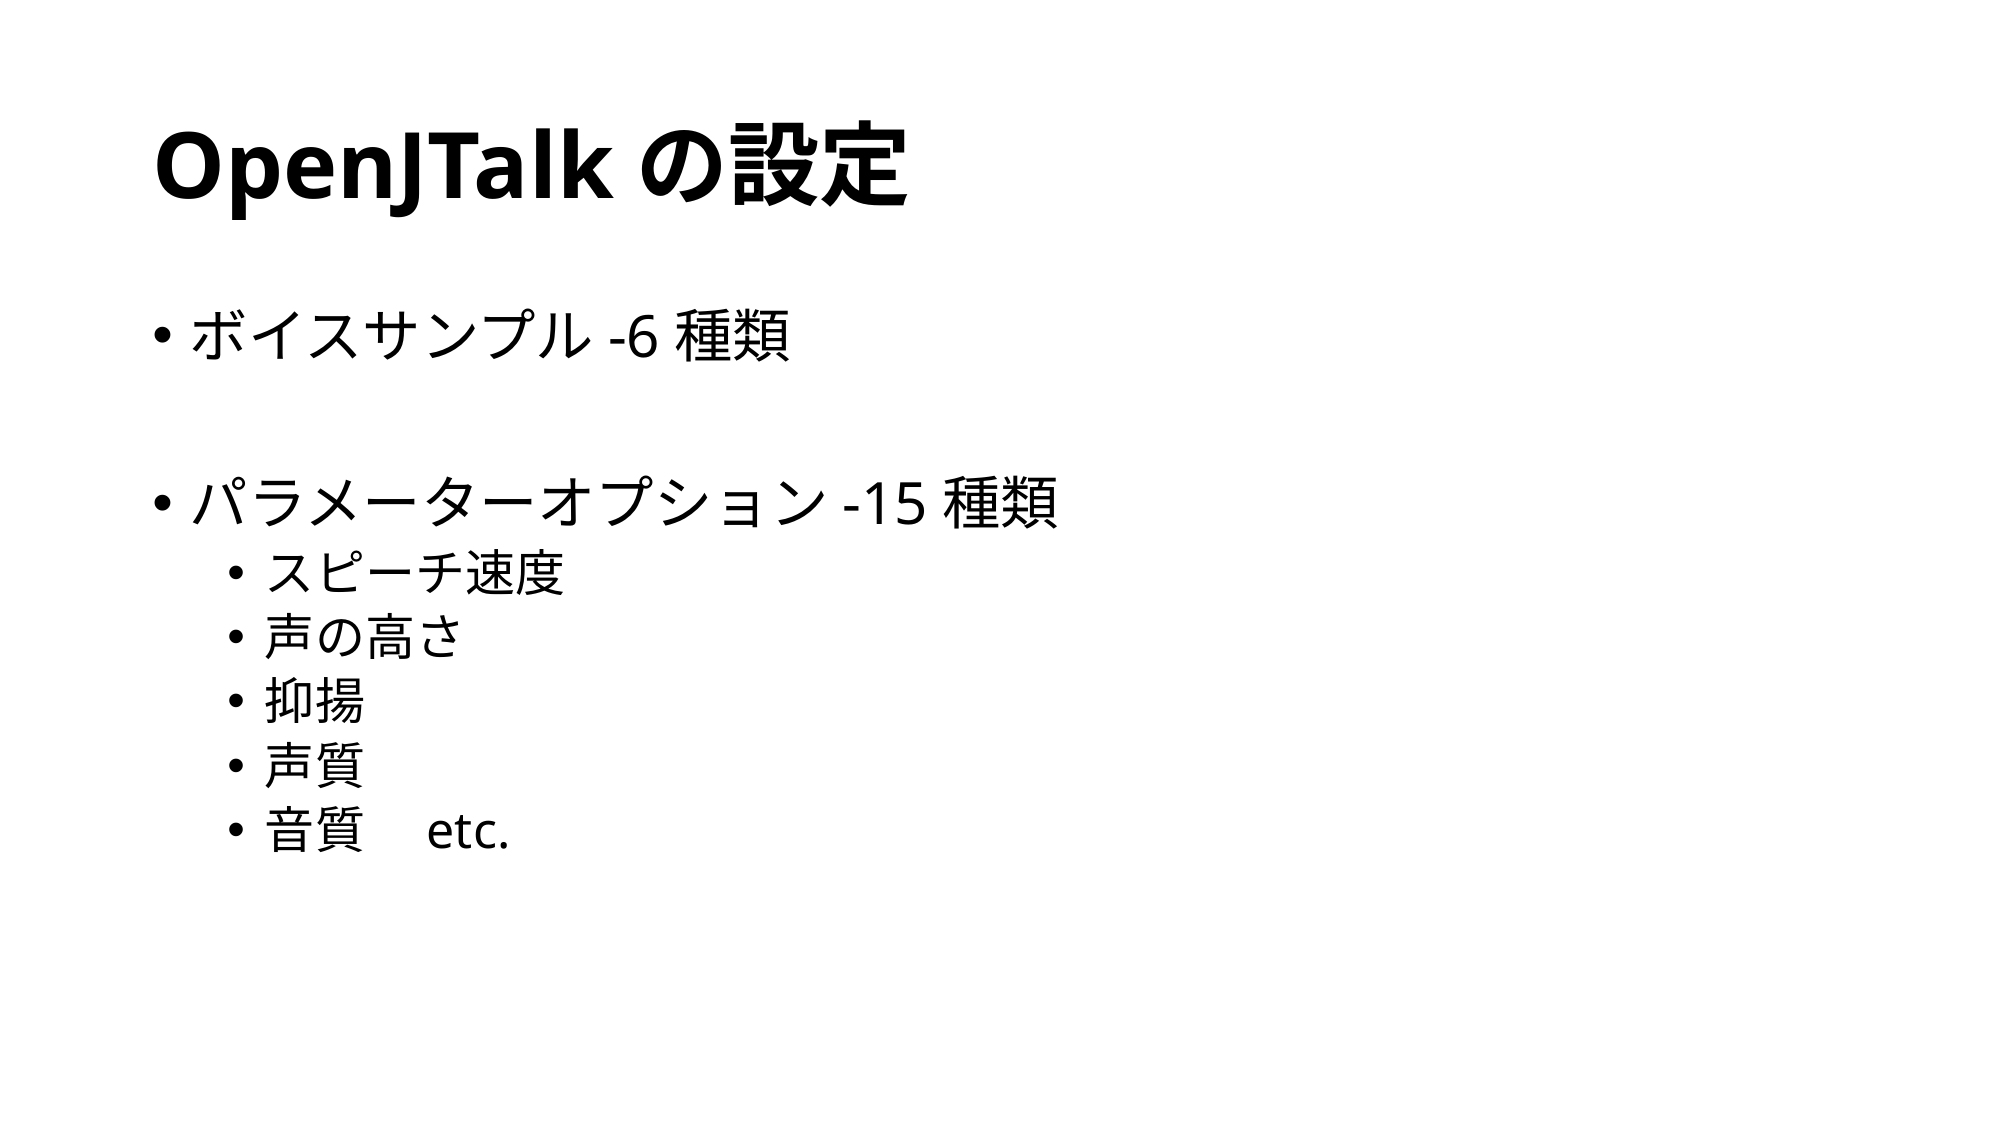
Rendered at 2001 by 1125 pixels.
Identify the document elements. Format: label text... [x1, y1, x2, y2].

list ボイスサンプル-6種類 パラメーターオプション-15種類 スピーチ速度 声の高さ 抑揚 声質 音質 etc. [137, 299, 1863, 1014]
title OpenJTalkの設定 [137, 59, 1863, 278]
